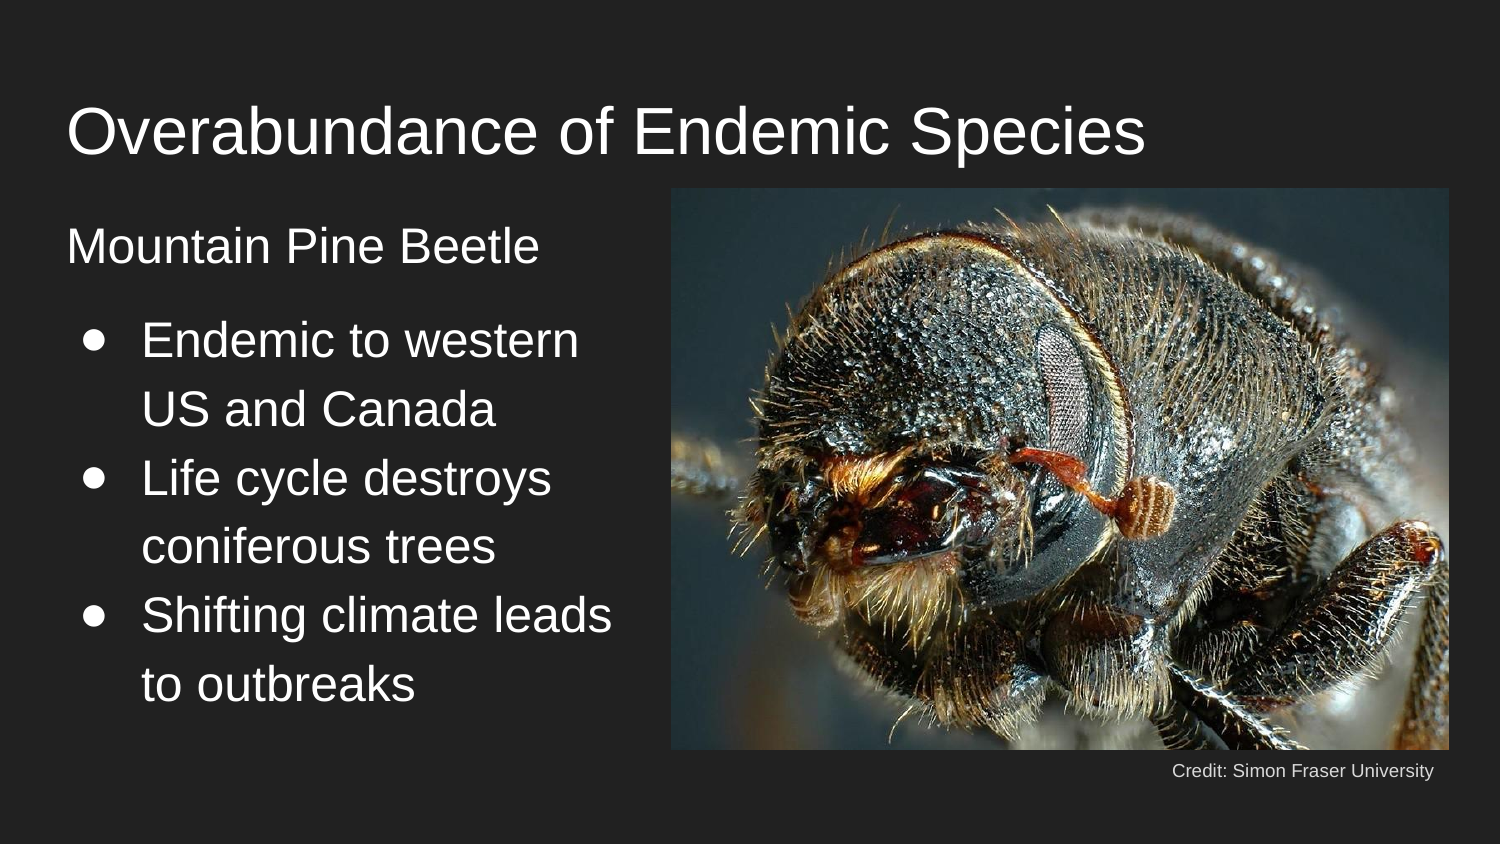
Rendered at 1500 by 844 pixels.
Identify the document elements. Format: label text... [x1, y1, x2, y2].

text_box Credit: Simon Fraser University [857, 757, 1449, 790]
title Overabundance of Endemic Species [51, 72, 1449, 167]
picture [671, 188, 1450, 750]
list Mountain Pine Beetle Endemic to western US and Canada Life cycle destroys coniferous trees Shifting climate leads to outbreaks [51, 189, 633, 750]
